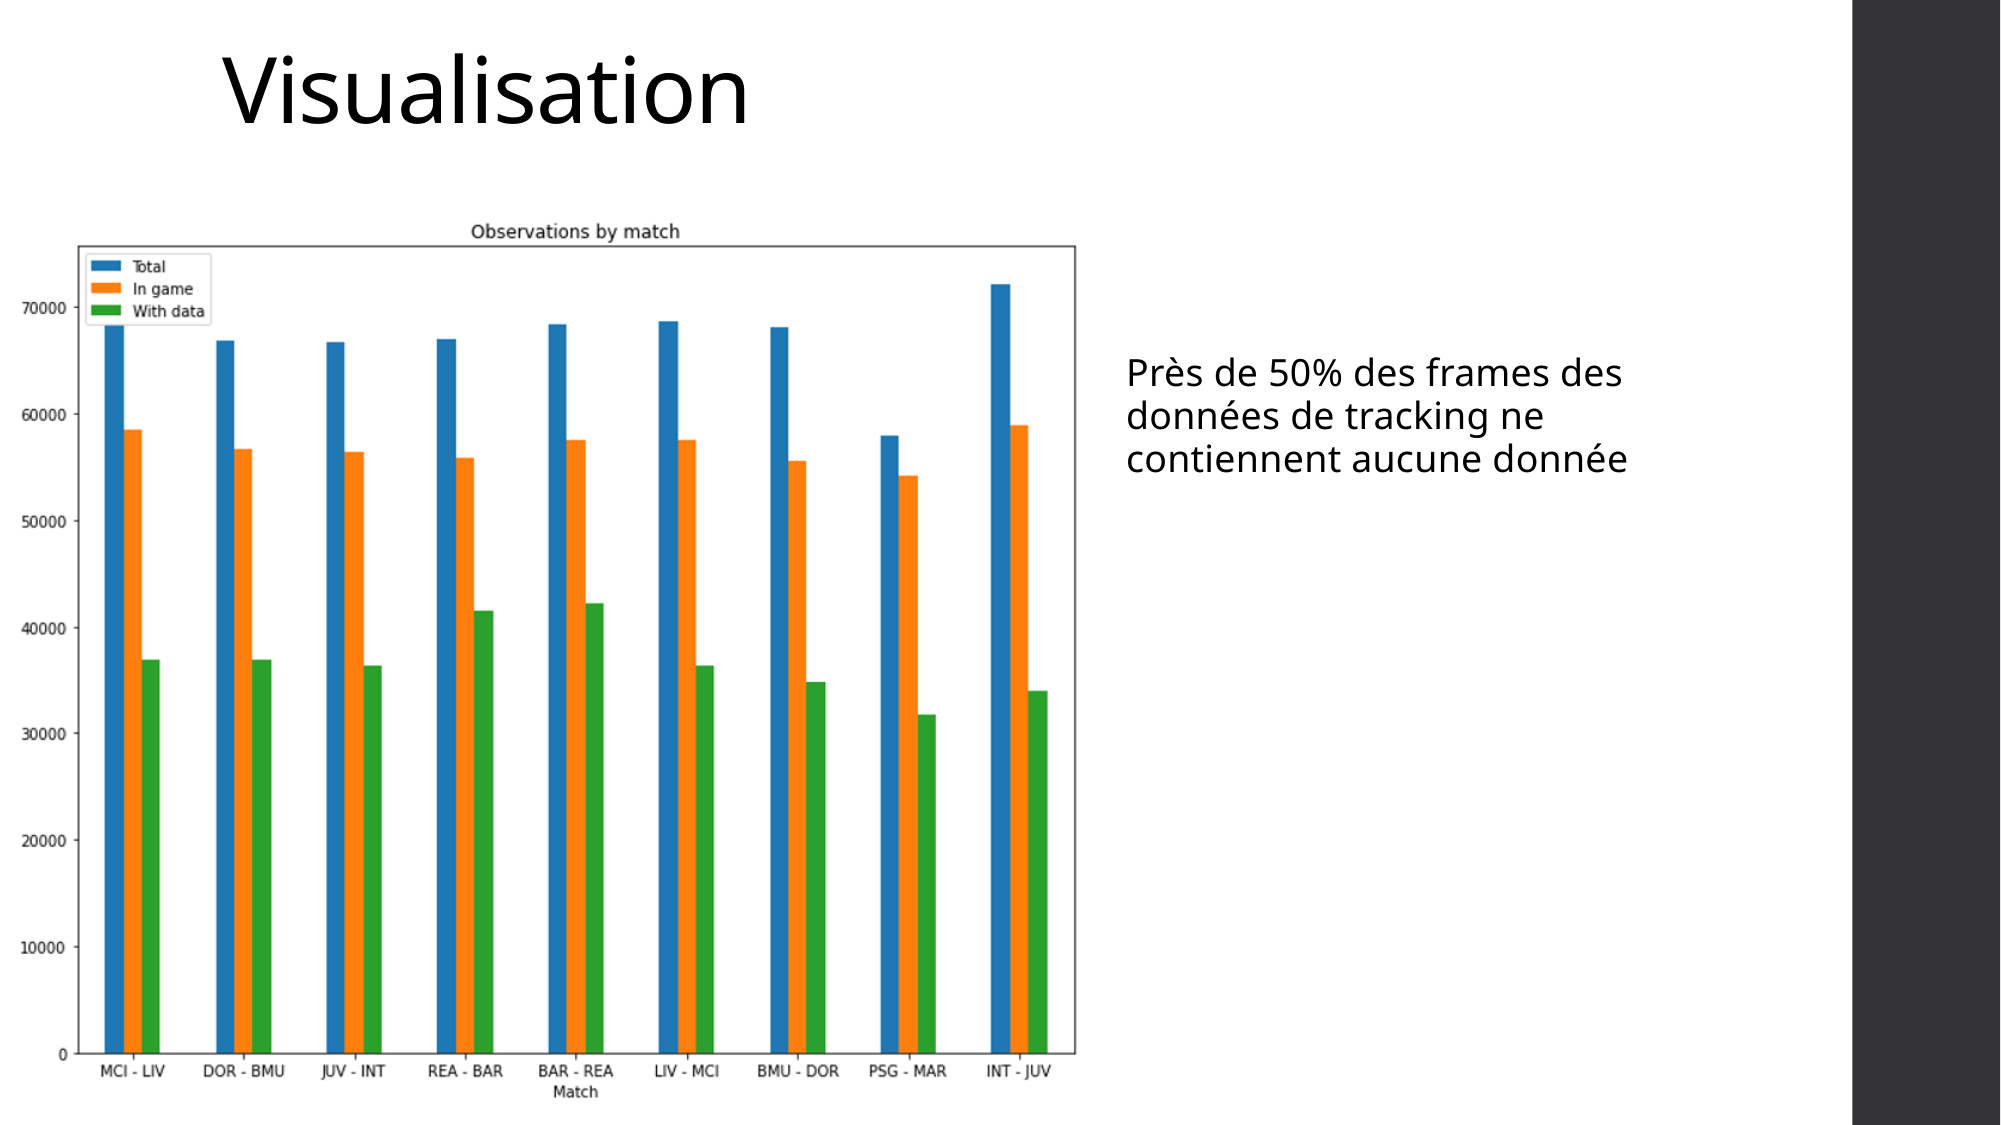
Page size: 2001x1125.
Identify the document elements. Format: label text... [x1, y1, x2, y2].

list Près de 50% des frames des données de tracking ne contiennent aucune donnée [1149, 345, 1740, 1014]
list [6, 200, 1143, 1113]
title Visualisation [206, 30, 1797, 151]
